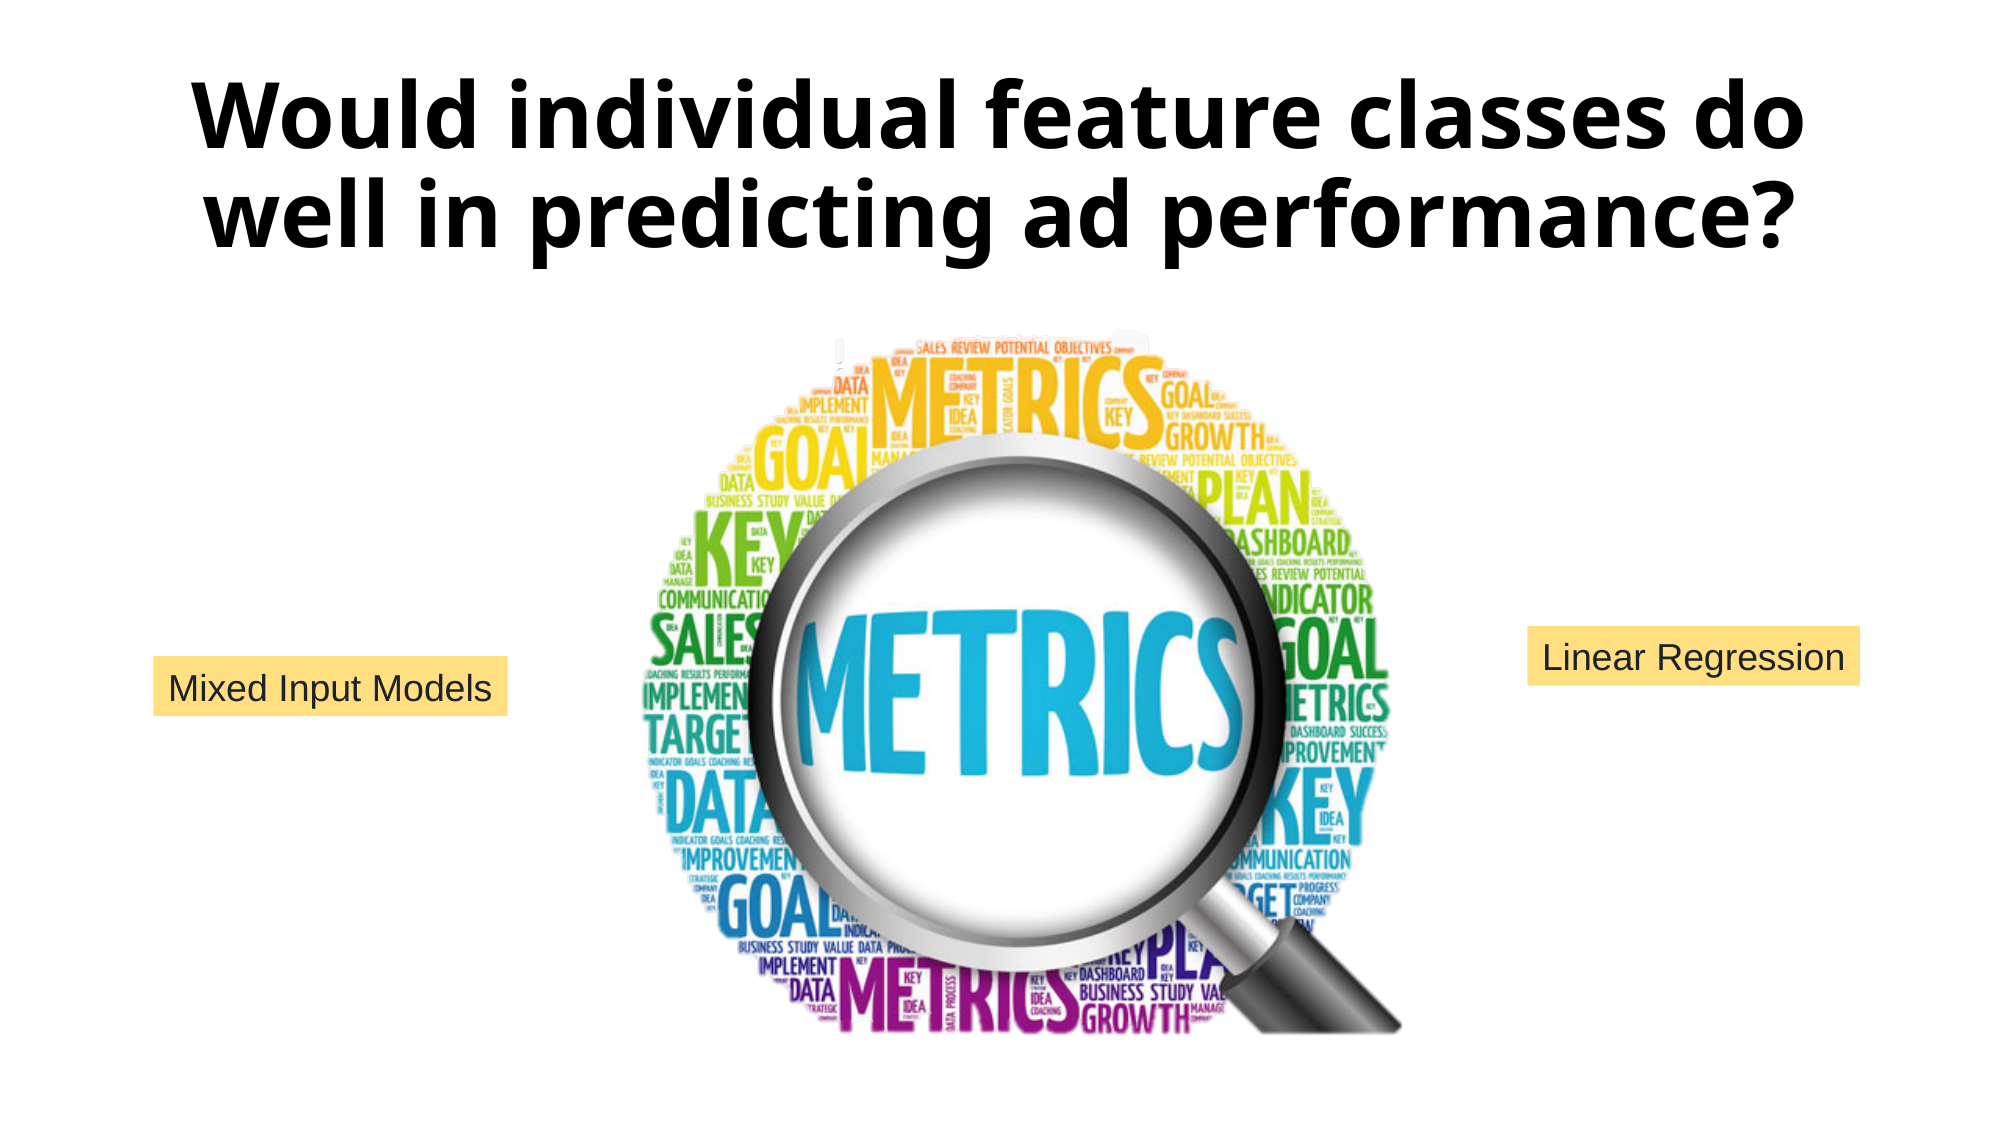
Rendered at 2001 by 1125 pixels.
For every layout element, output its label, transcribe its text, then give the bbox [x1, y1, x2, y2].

text_box Mixed Input Models [153, 656, 508, 716]
picture [632, 329, 1403, 1044]
title Would individual feature classes do well in predicting ad performance? [137, 59, 1863, 278]
text_box Linear Regression [1527, 625, 1861, 686]
